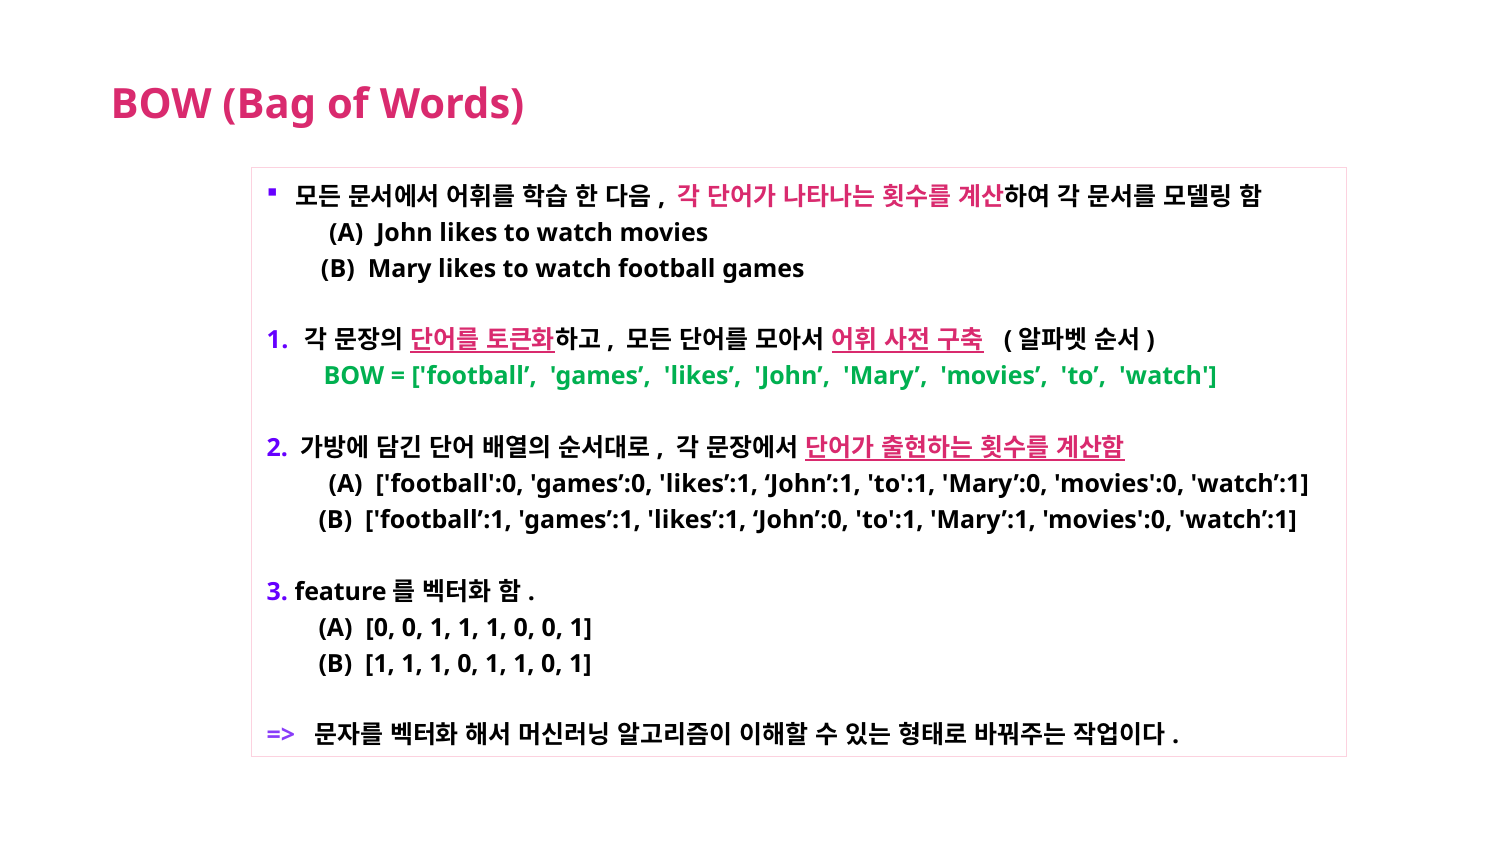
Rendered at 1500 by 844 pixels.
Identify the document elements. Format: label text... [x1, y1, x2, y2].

text_box BOW (Bag of Words) [95, 69, 567, 166]
text_box 모든 문서에서 어휘를 학습 한 다음, 각 단어가 나타나는 횟수를 계산하여 각 문서를 모델링 함 (A) John likes to watch movies (B) Mary likes to watch football games 각 문장의 단어를 토큰화하고, 모든 단어를 모아서 어휘 사전 구축 (알파벳 순서) BOW = ['football’, 'games’, 'likes’, 'John’, 'Mary’, 'movies’, 'to’, 'watch'] 2. 가방에 담긴 단어 배열의 순서대로, 각 문장에서 단어가 출현하는 횟수를 계산함 (A) ['football':0, 'games’:0, 'likes’:1, ‘John’:1, 'to':1, 'Mary’:0, 'movies':0, 'watch’:1] (B) ['football’:1, 'games’:1, 'likes’:1, ‘John’:0, 'to':1, 'Mary’:1, 'movies':0, 'watch’:1] 3. feature를 벡터화 함. (A) [0, 0, 1, 1, 1, 0, 0, 1] (B) [1, 1, 1, 0, 1, 1, 0, 1] => 문자를 벡터화 해서 머신러닝 알고리즘이 이해할 수 있는 형태로 바꿔주는 작업이다. [251, 167, 1347, 757]
